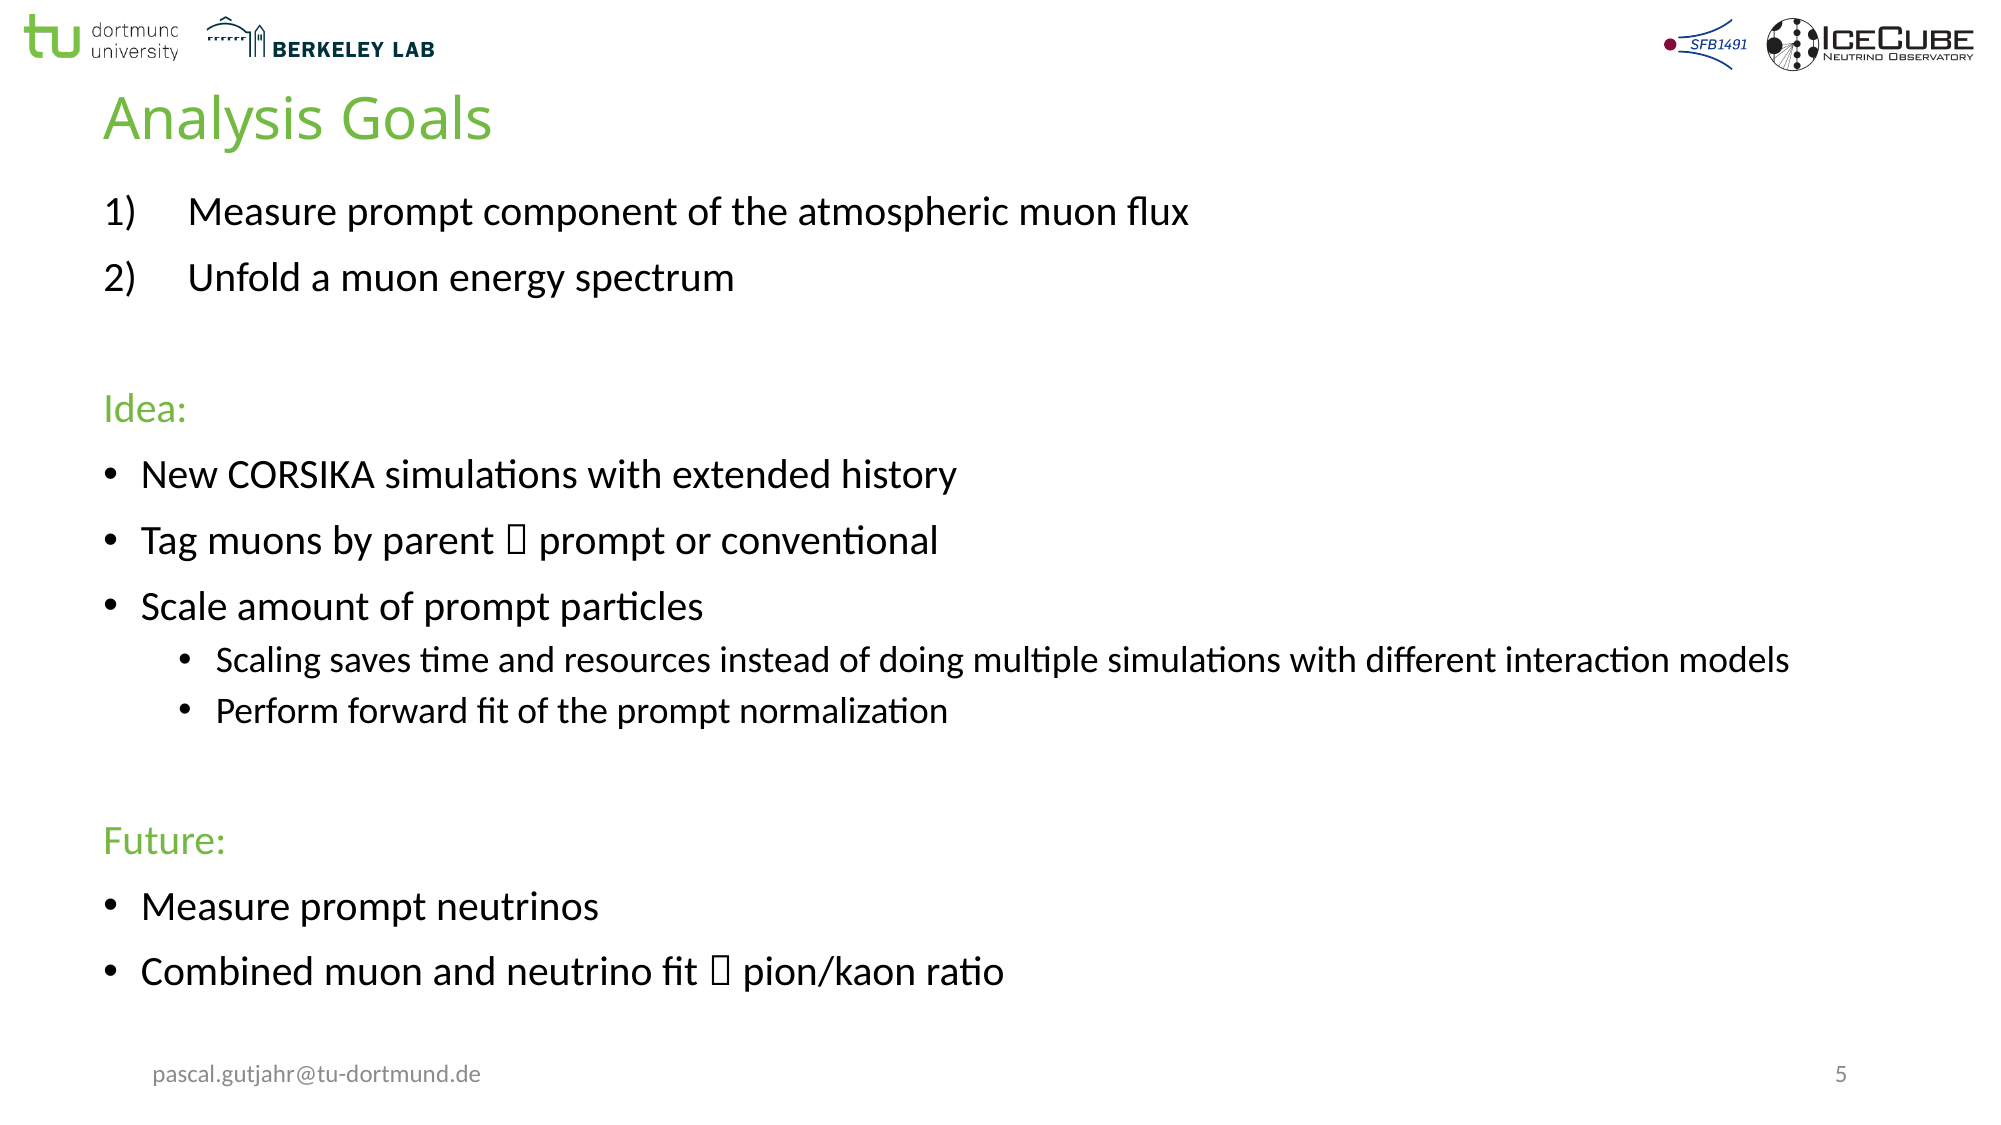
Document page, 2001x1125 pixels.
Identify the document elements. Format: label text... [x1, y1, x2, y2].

picture [192, 1, 449, 59]
picture [1664, 19, 1748, 59]
slide_number 5 [1412, 1042, 1863, 1103]
title Analysis Goals [88, 59, 1977, 181]
slide_number pascal.gutjahr@tu-dortmund.de [137, 1042, 588, 1103]
list Measure prompt component of the atmospheric muon flux Unfold a muon energy spectrum Idea: New CORSIKA simulations with extended history Tag muons by parent  prompt or conventional Scale amount of prompt particles Scaling saves time and resources instead of doing multiple simulations with different interaction models Perform forward fit of the prompt normalization Future: Measure prompt neutrinos Combined muon and neutrino fit  pion/kaon ratio [88, 181, 1977, 1014]
